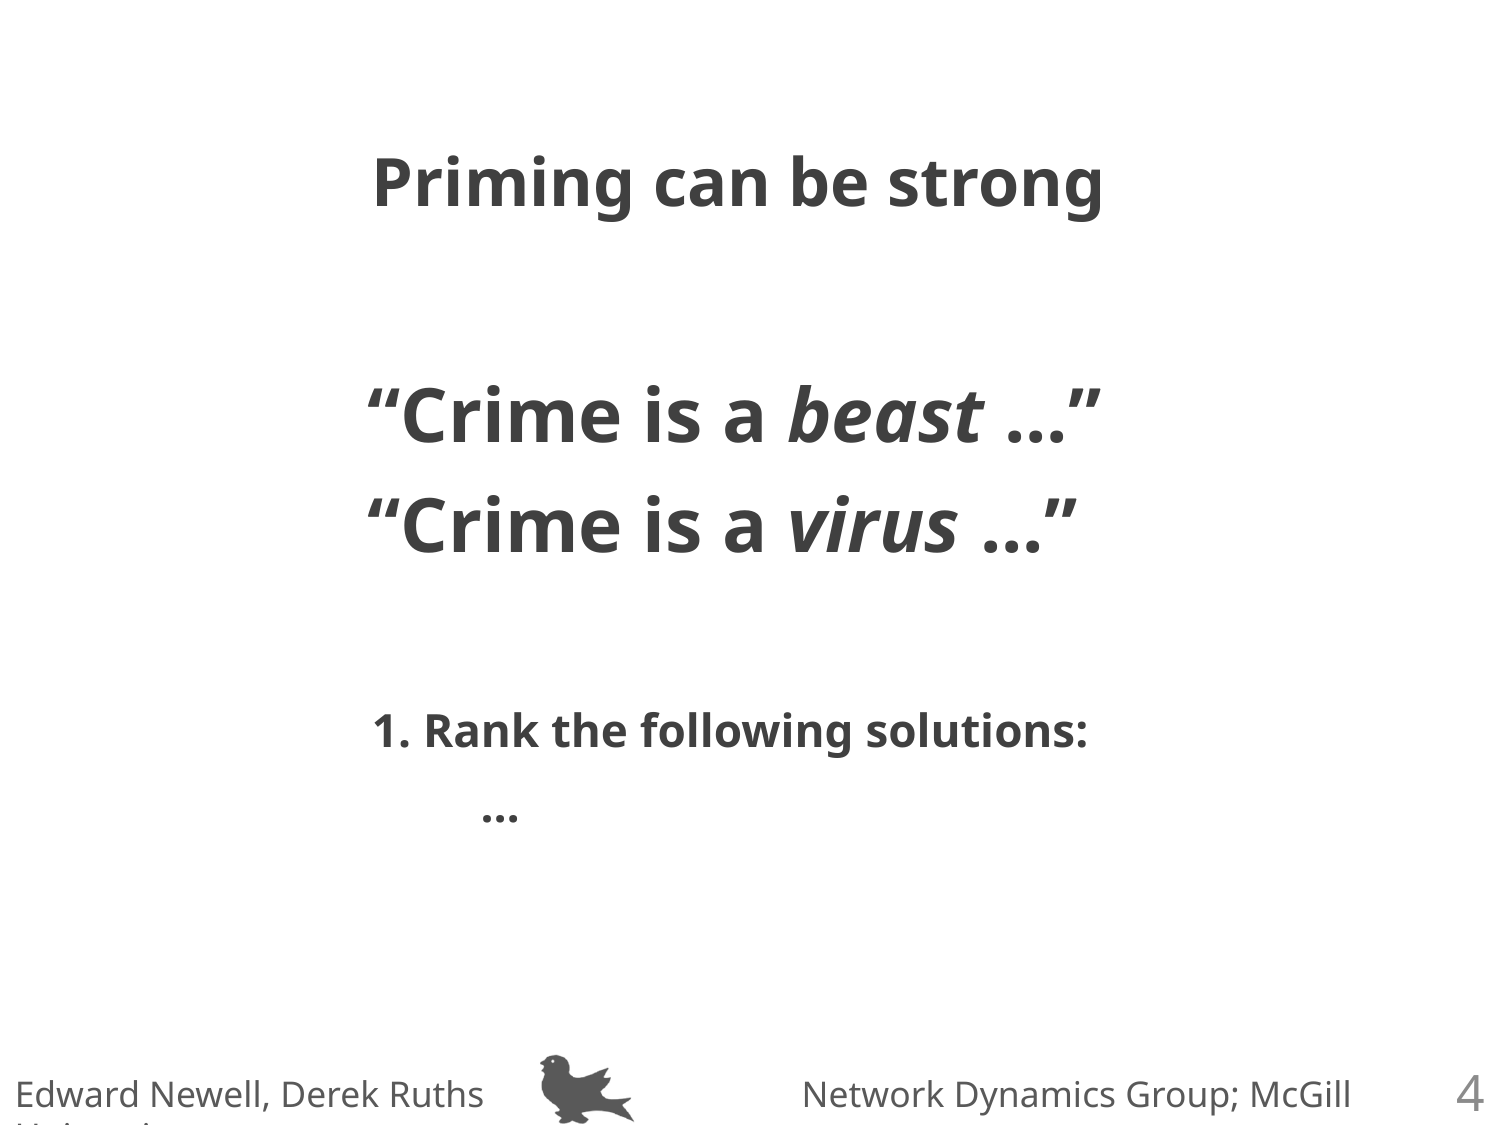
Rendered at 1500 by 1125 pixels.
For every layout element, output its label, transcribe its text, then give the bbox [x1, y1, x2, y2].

text_box “Crime is a beast ...” [352, 360, 1252, 465]
text_box … [465, 768, 1241, 839]
slide_number 3 [1432, 1065, 1500, 1125]
text_box “Crime is a virus ...” [352, 469, 1252, 575]
text_box Priming can be strong [357, 132, 1224, 227]
text_box [532, 1045, 643, 1125]
text_box 1. Rank the following solutions: [357, 694, 1132, 765]
